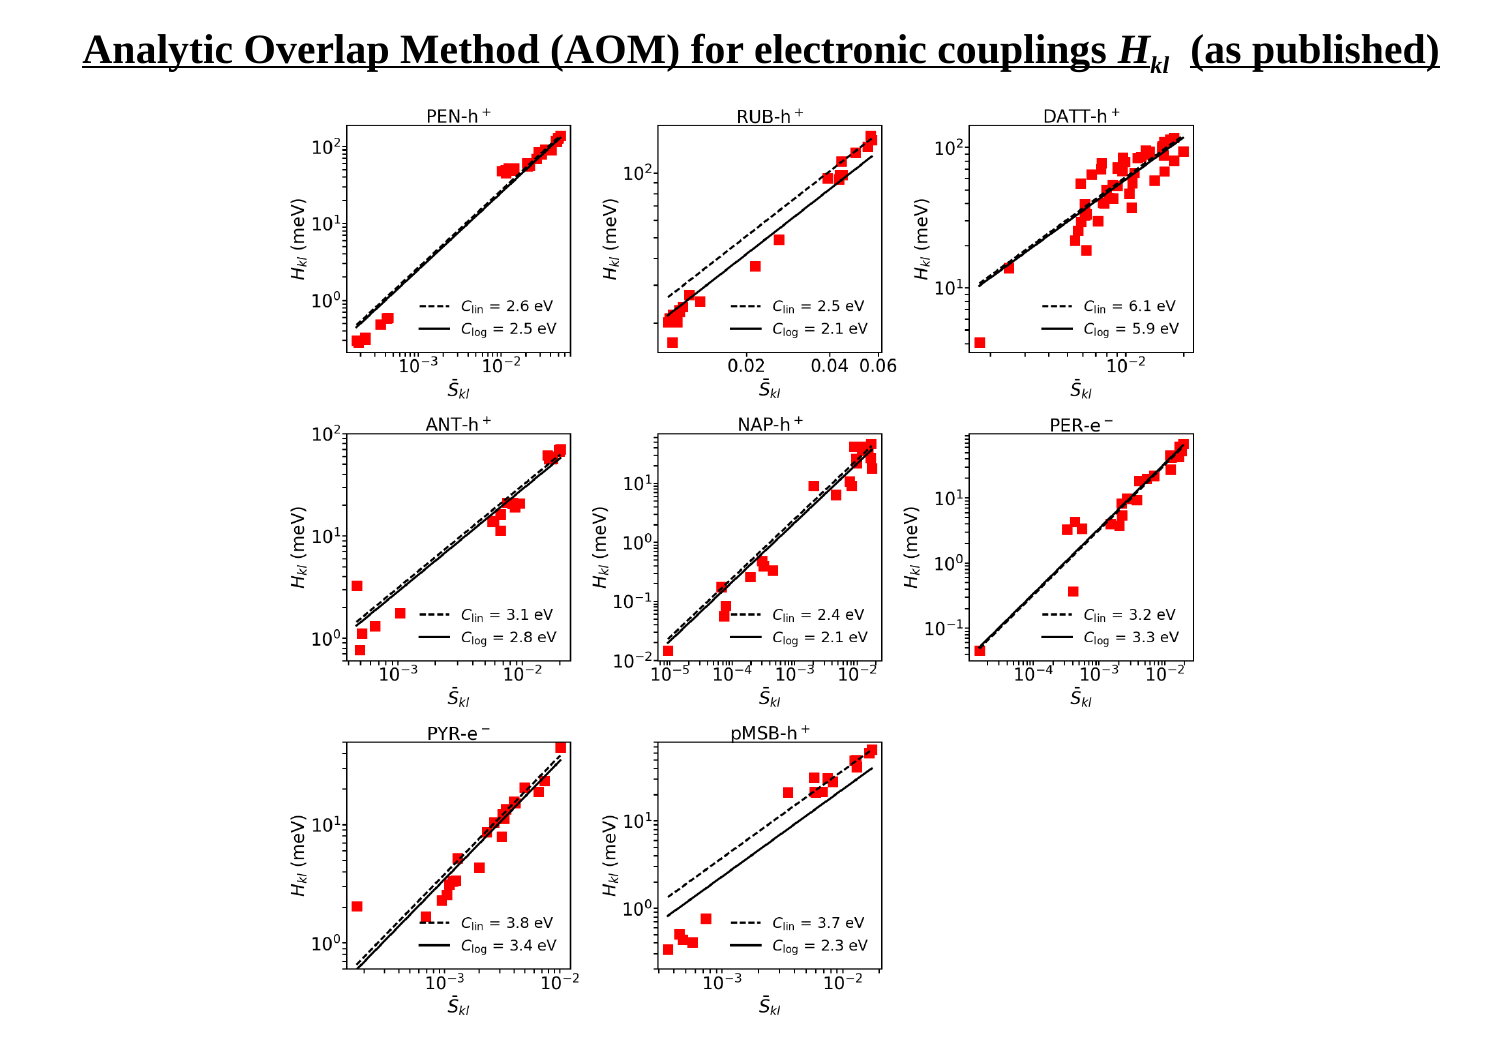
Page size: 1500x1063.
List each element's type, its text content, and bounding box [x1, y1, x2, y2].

picture [287, 106, 1201, 1020]
text_box Analytic Overlap Method (AOM) for electronic couplings Hkl (as published) [23, 6, 1499, 94]
